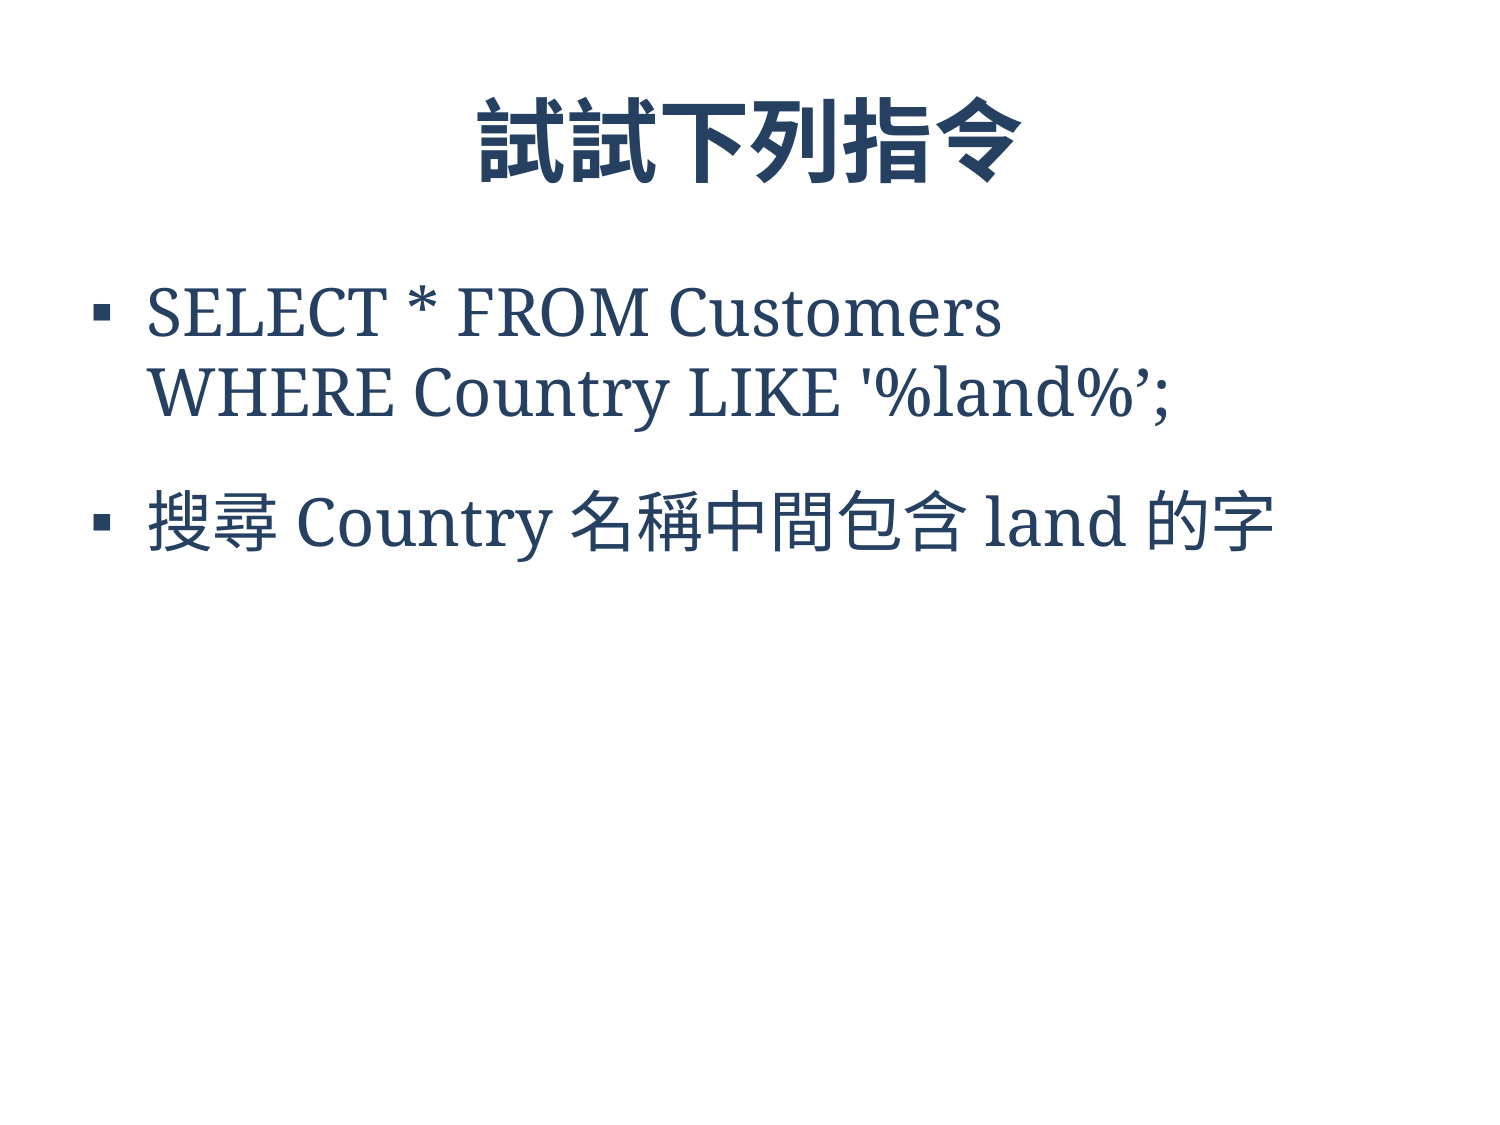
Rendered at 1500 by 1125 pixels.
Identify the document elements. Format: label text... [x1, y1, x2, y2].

title 試試下列指令 [75, 45, 1425, 233]
list SELECT * FROM Customers WHERE Country LIKE '%land%’; 搜尋Country名稱中間包含land的字 [75, 262, 1425, 1005]
